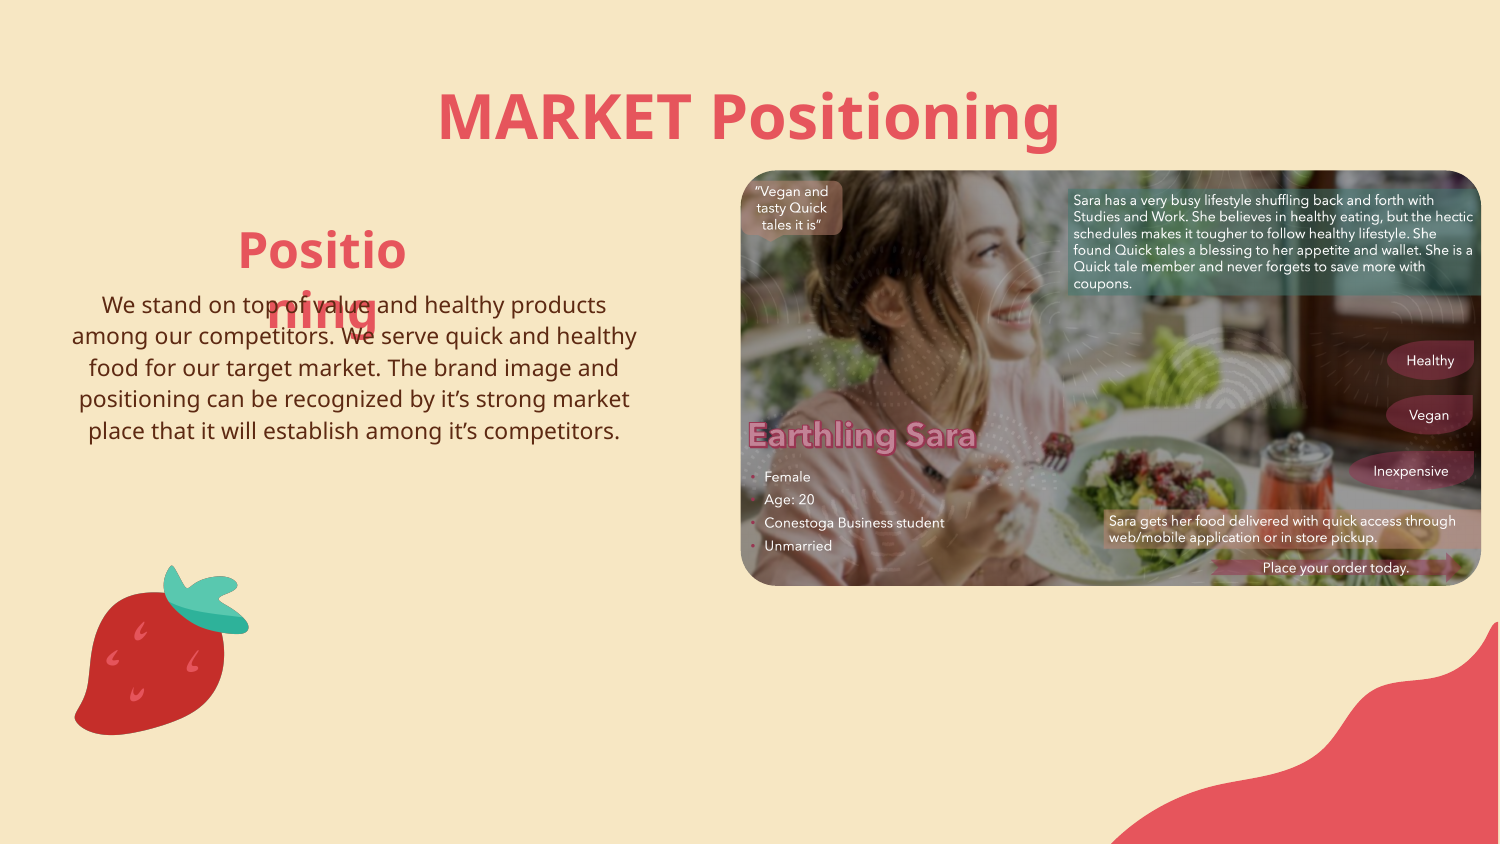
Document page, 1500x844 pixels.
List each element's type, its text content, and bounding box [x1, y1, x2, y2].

text_box We stand on top of value and healthy products among our competitors. We serve quick and healthy food for our target market. The brand image and positioning can be recognized by it’s strong market place that it will establish among it’s competitors. [64, 285, 645, 701]
picture [740, 170, 1482, 587]
text_box [1111, 621, 1499, 844]
text_box Positioning [215, 203, 430, 275]
picture [64, 561, 264, 758]
title MARKET Positioning [389, 27, 1111, 167]
